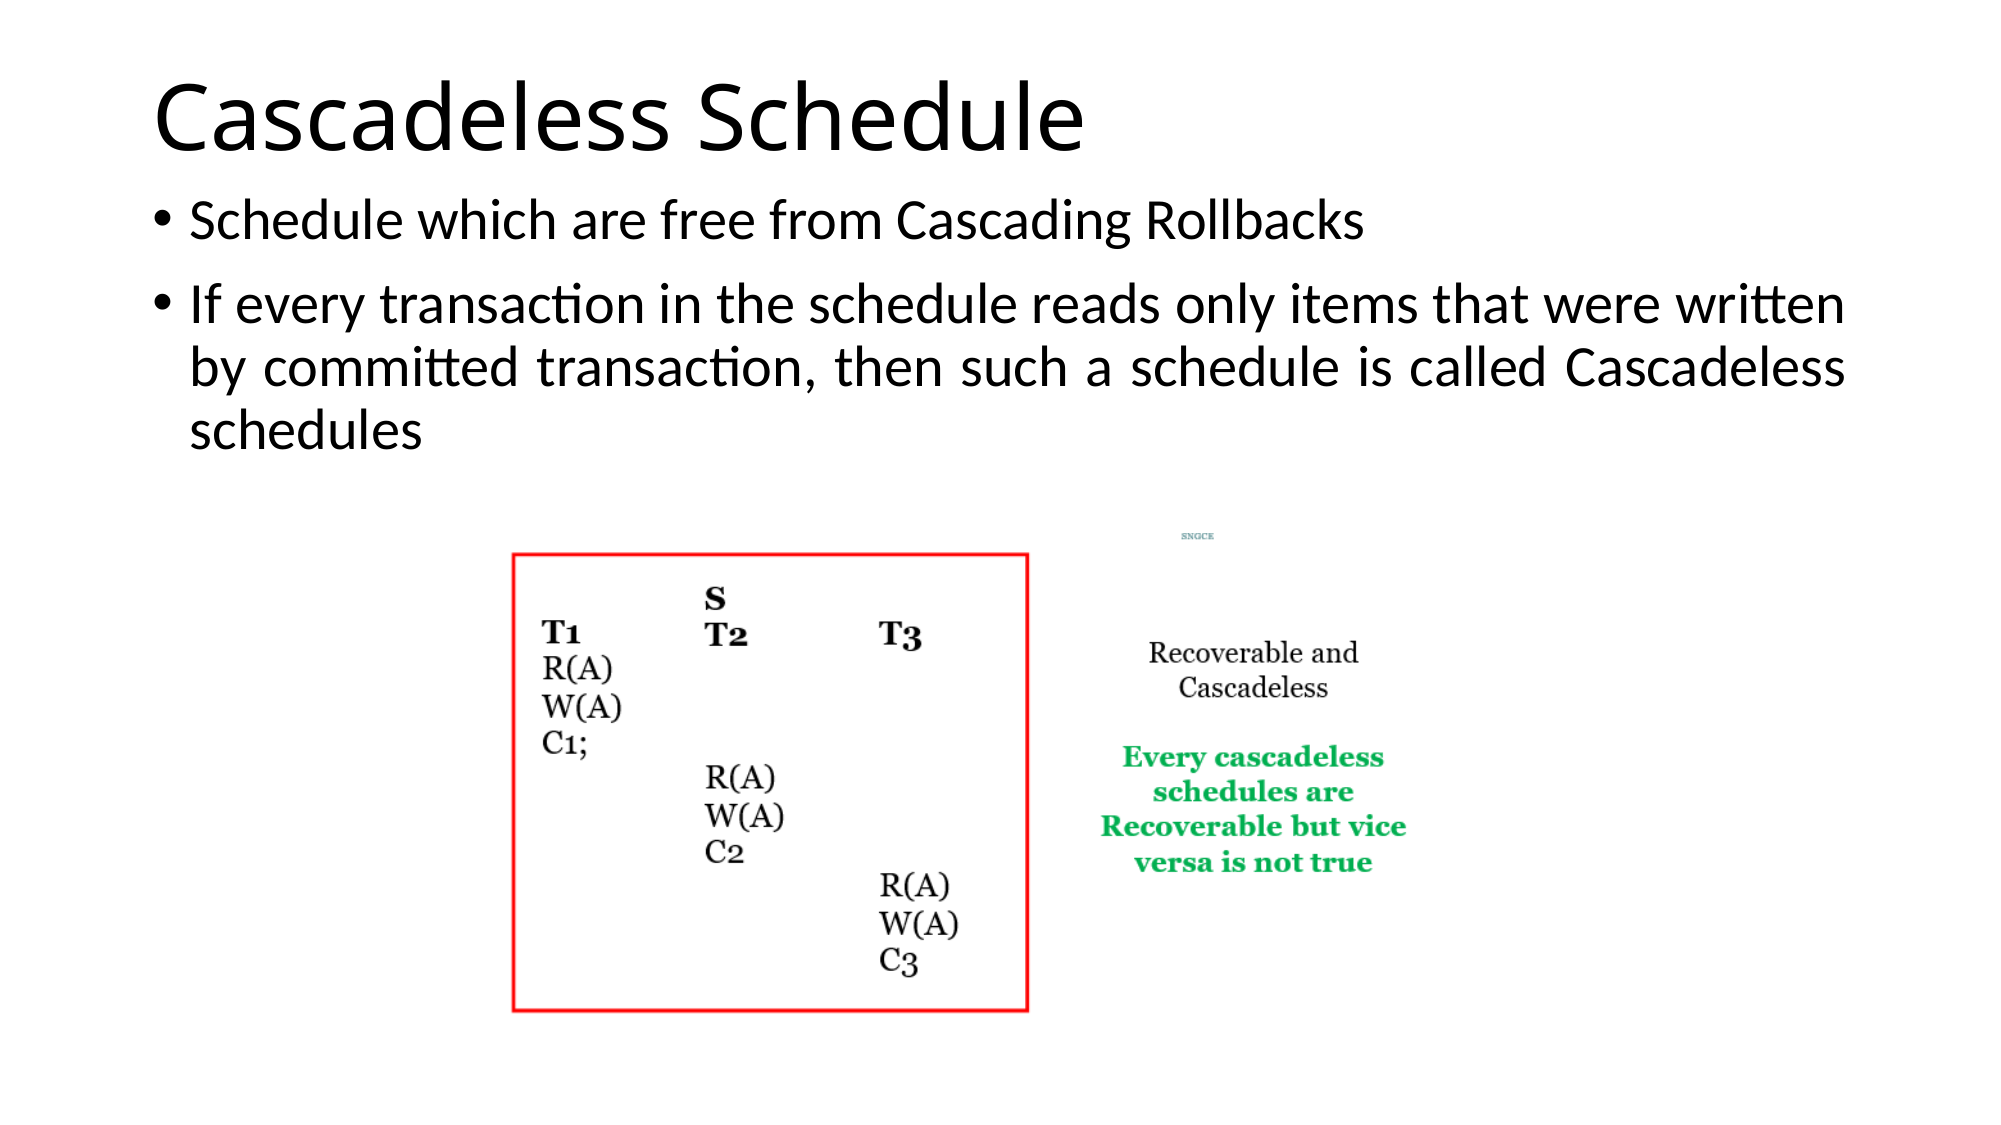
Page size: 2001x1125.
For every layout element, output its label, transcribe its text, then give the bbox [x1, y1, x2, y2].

picture [506, 533, 1460, 1066]
title Cascadeless Schedule [137, 59, 1863, 182]
list Schedule which are free from Cascading Rollbacks If every transaction in the schedule reads only items that were written by committed transaction, then such a schedule is called Cascadeless schedules [137, 182, 1863, 1014]
